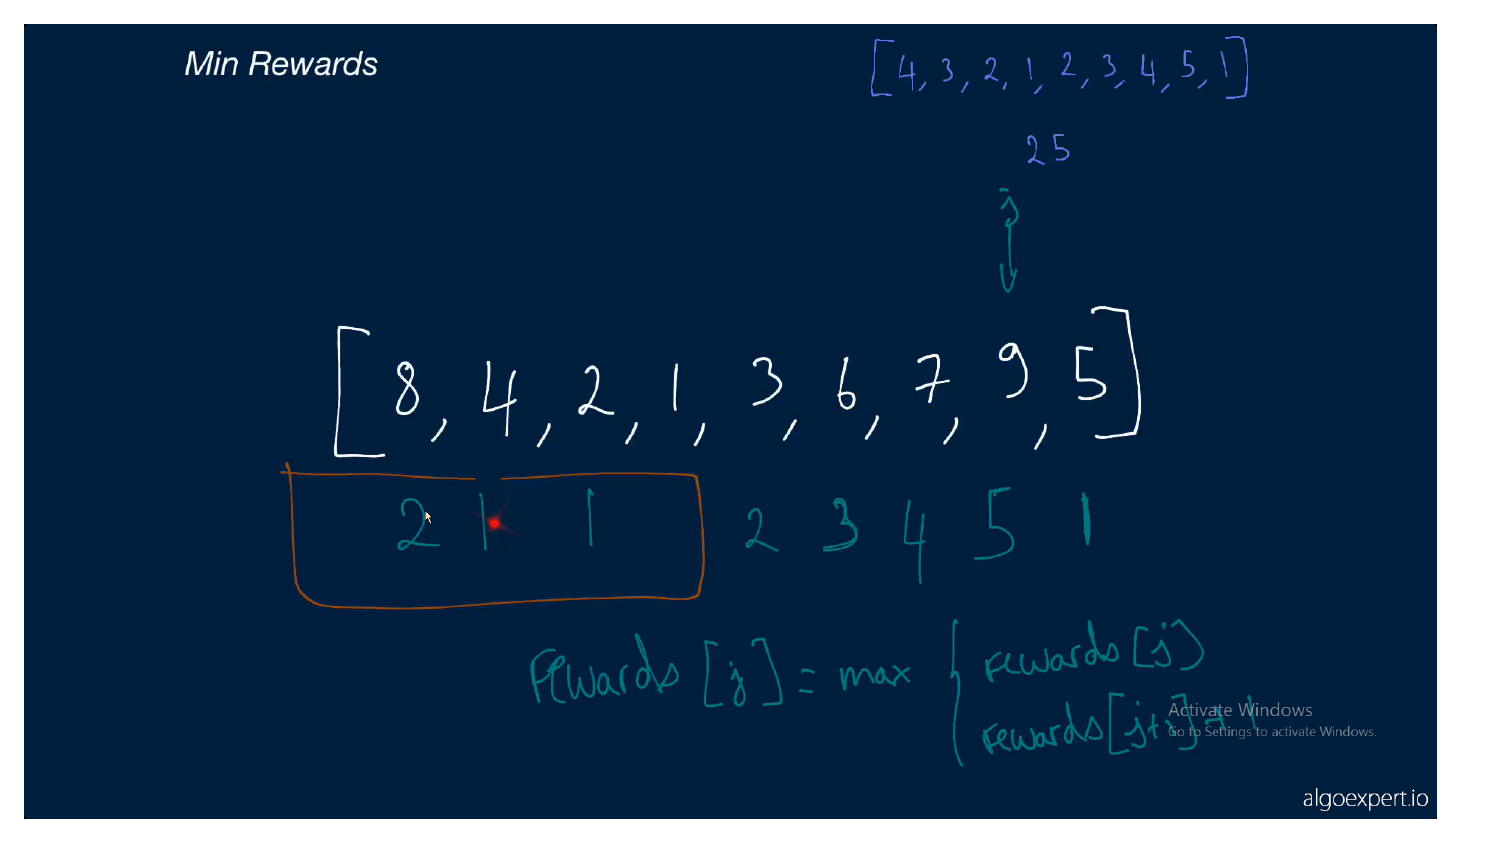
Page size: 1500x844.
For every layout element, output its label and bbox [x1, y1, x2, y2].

picture [24, 24, 1437, 819]
